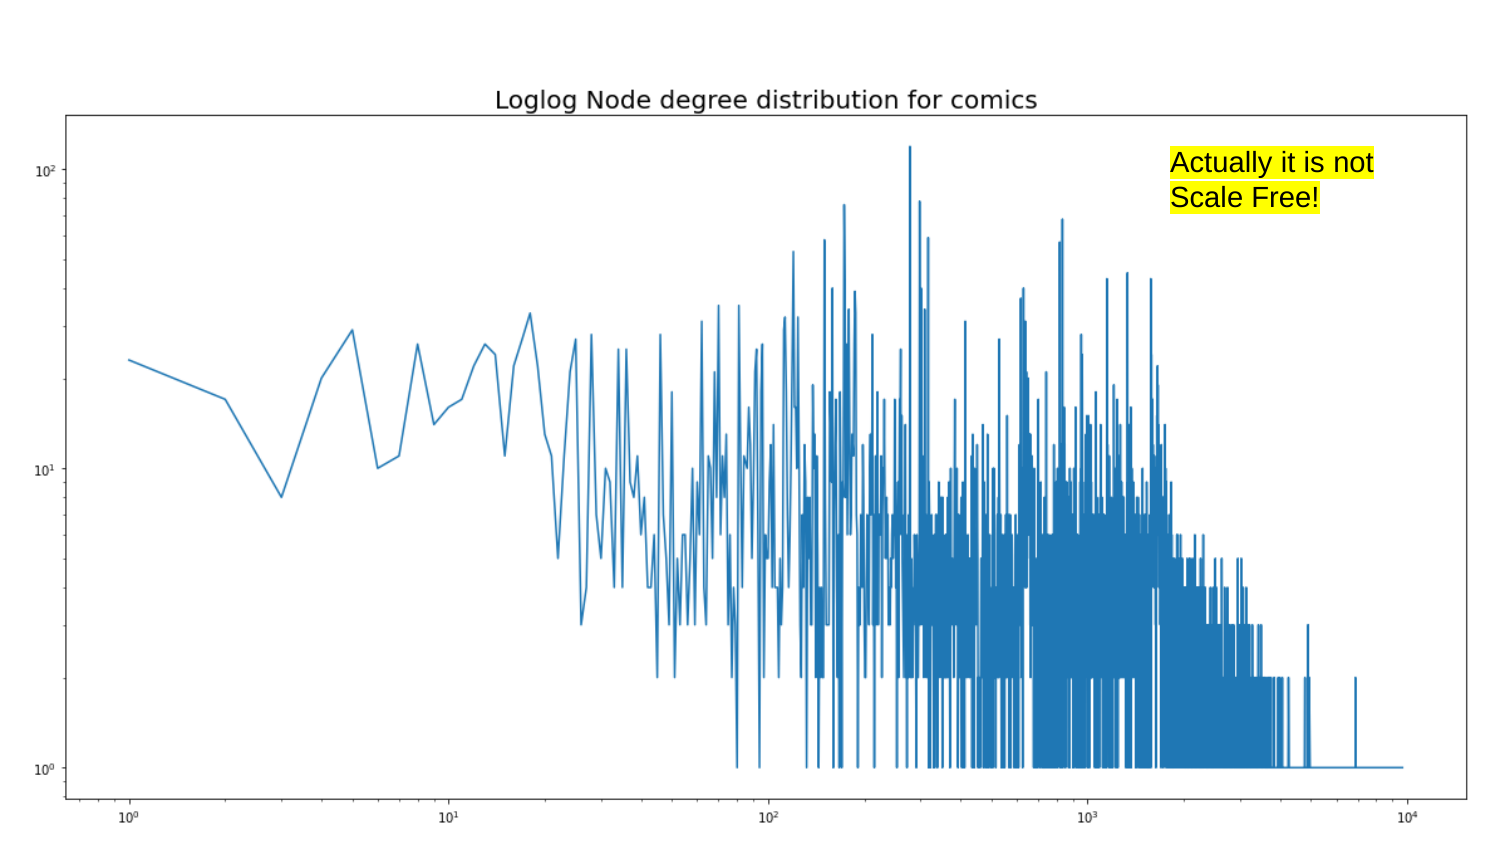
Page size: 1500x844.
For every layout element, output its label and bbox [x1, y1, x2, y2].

picture [24, 81, 1476, 834]
